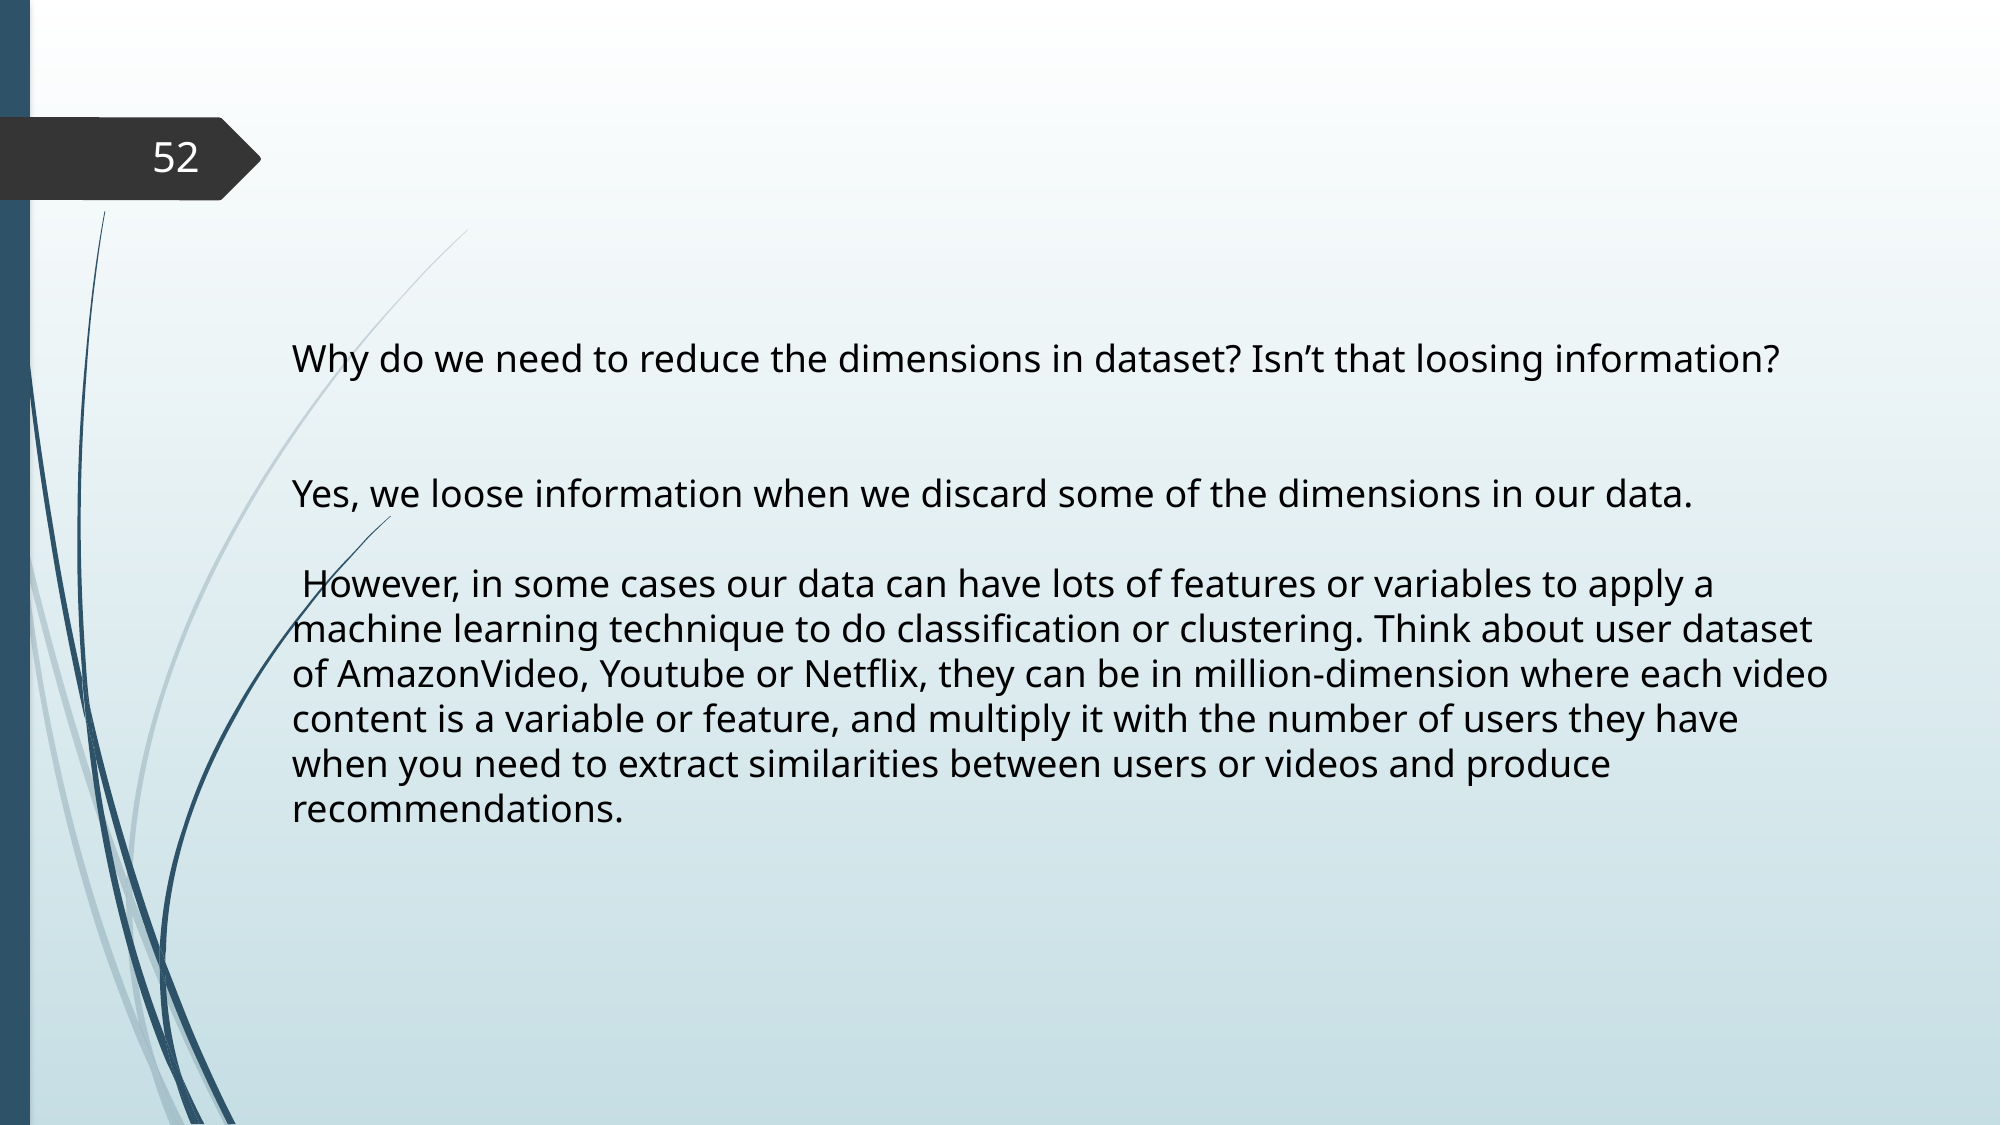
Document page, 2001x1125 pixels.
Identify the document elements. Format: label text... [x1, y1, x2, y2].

text_box Why do we need to reduce the dimensions in dataset? Isn’t that loosing information? Yes, we loose information when we discard some of the dimensions in our data. However, in some cases our data can have lots of features or variables to apply a machine learning technique to do classification or clustering. Think about user dataset of AmazonVideo, Youtube or Netflix, they can be in million-dimension where each video content is a variable or feature, and multiply it with the number of users they have when you need to extract similarities between users or videos and produce recommendations. [277, 327, 1850, 838]
slide_number 52 [87, 129, 216, 190]
